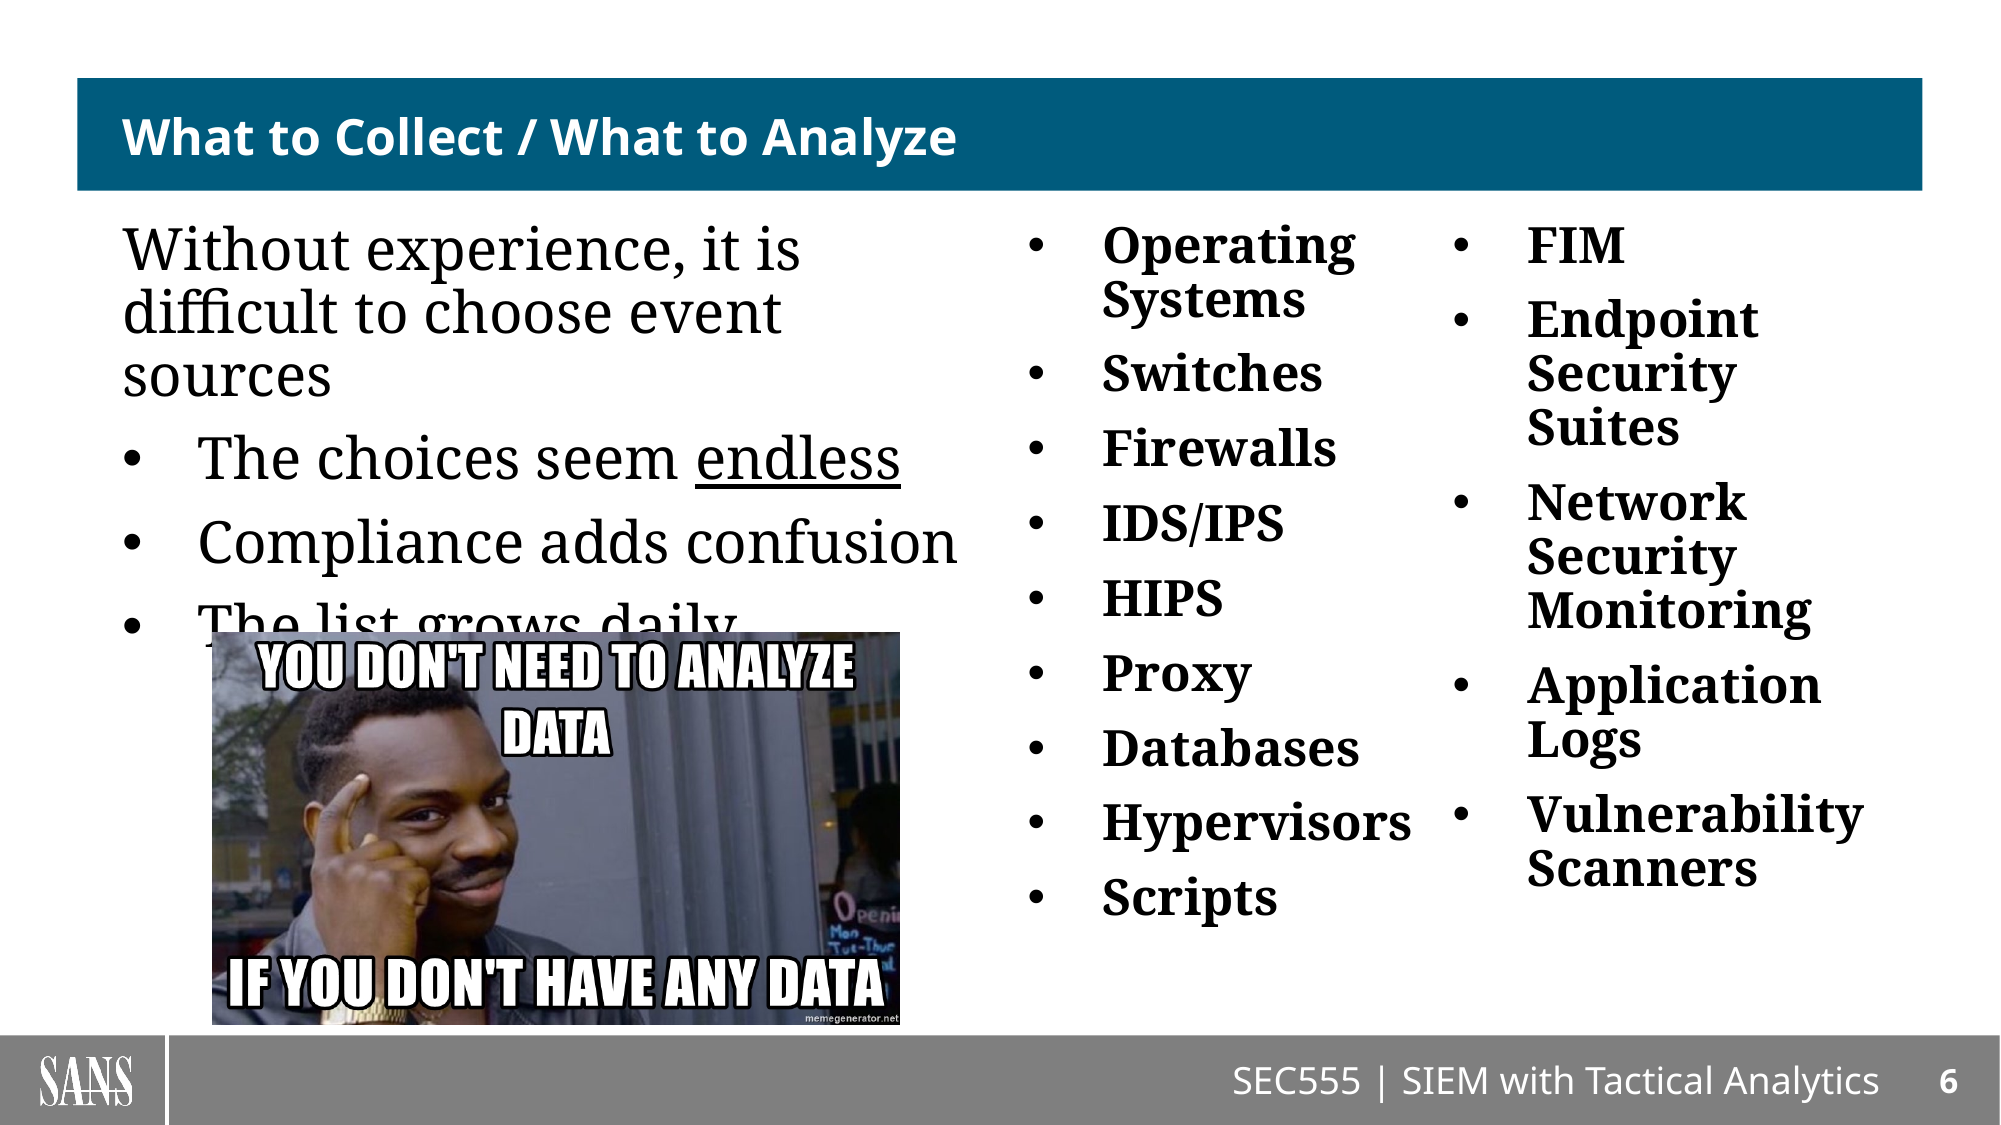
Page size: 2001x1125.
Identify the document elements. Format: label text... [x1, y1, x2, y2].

title What to Collect / What to Analyze [107, 78, 1893, 191]
picture [212, 632, 900, 1025]
list Operating Systems Switches Firewalls IDS/IPS HIPS Proxy Databases Hypervisors Scripts FIM Endpoint Security Suites Network Security Monitoring Application Logs Vulnerability Scanners [1012, 212, 1893, 1025]
list Without experience, it is difficult to choose event sources The choices seem endless Compliance adds confusion The list grows daily [107, 212, 988, 1002]
